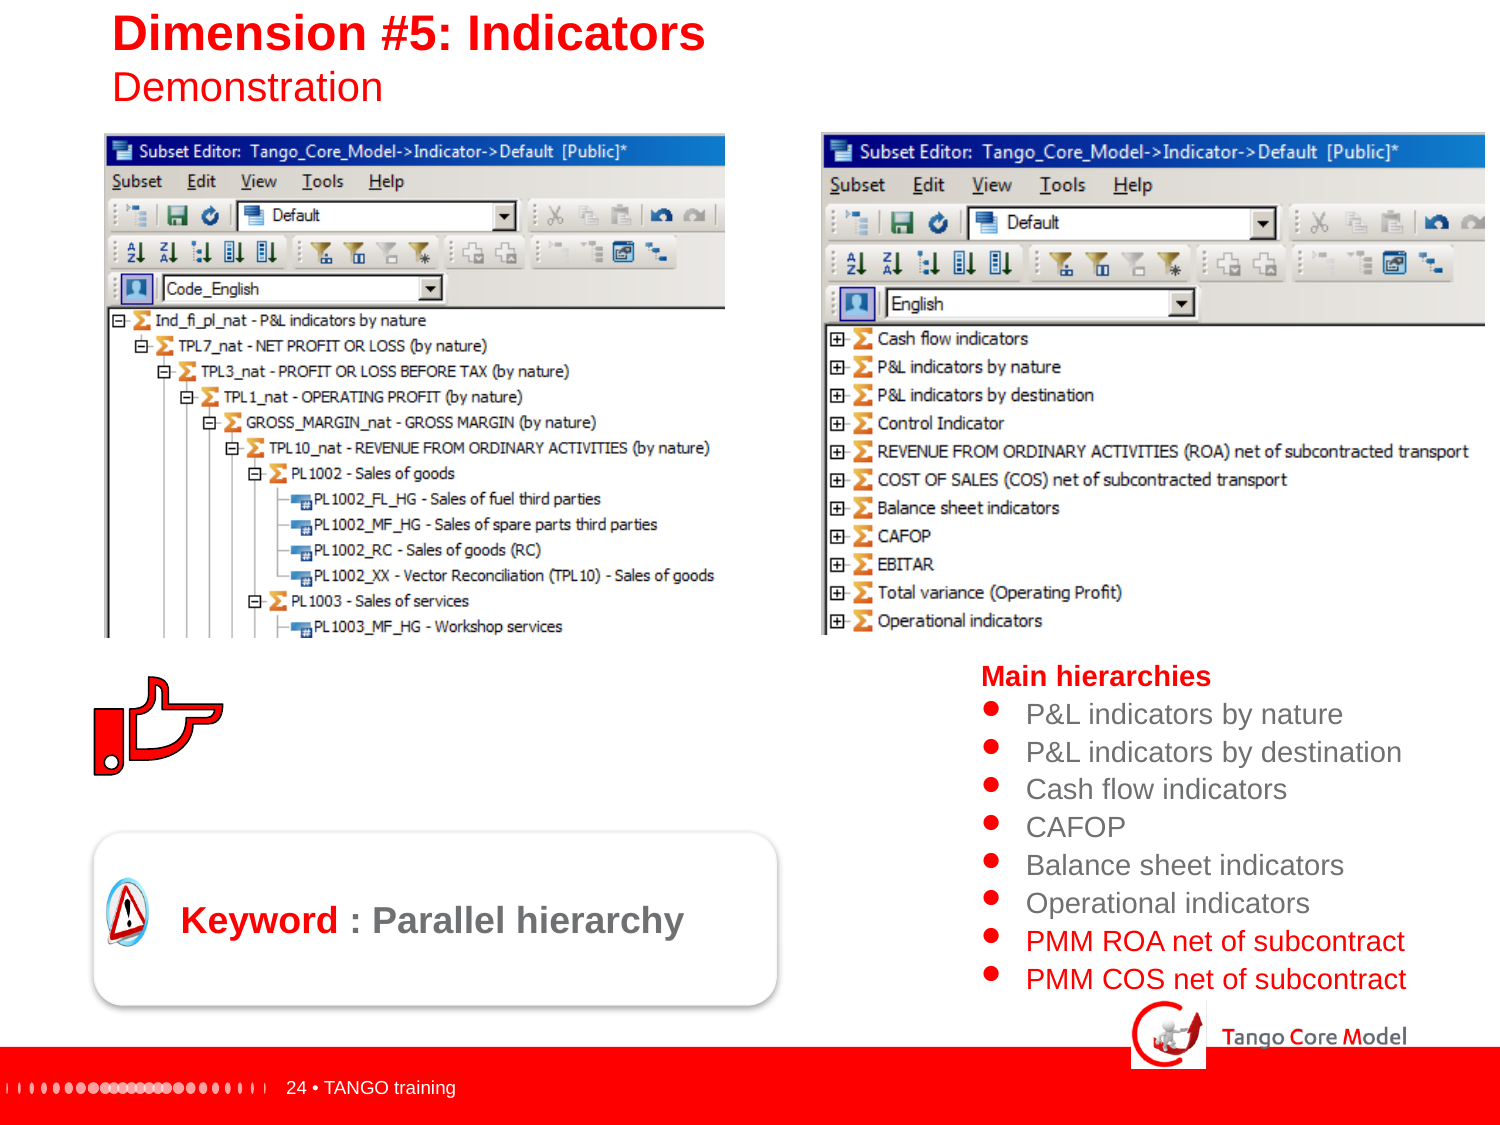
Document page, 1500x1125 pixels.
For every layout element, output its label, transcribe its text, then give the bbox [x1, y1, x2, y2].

text_box [94, 709, 124, 775]
text_box [129, 677, 223, 761]
picture [104, 877, 150, 949]
picture [821, 132, 1485, 635]
picture [104, 132, 726, 639]
text_box 24 • [273, 1051, 318, 1123]
text_box TANGO training [318, 1051, 810, 1123]
text_box Main hierarchies P&L indicators by nature P&L indicators by destination Cash flow indicators CAFOP Balance sheet indicators Operational indicators PMM ROA net of subcontract PMM COS net of subcontract [966, 649, 1430, 1004]
text_box Dimension #5: Indicators Demonstration [111, 0, 1398, 133]
picture [1131, 1000, 1432, 1069]
text_box Keyword : Parallel hierarchy [93, 832, 777, 1006]
